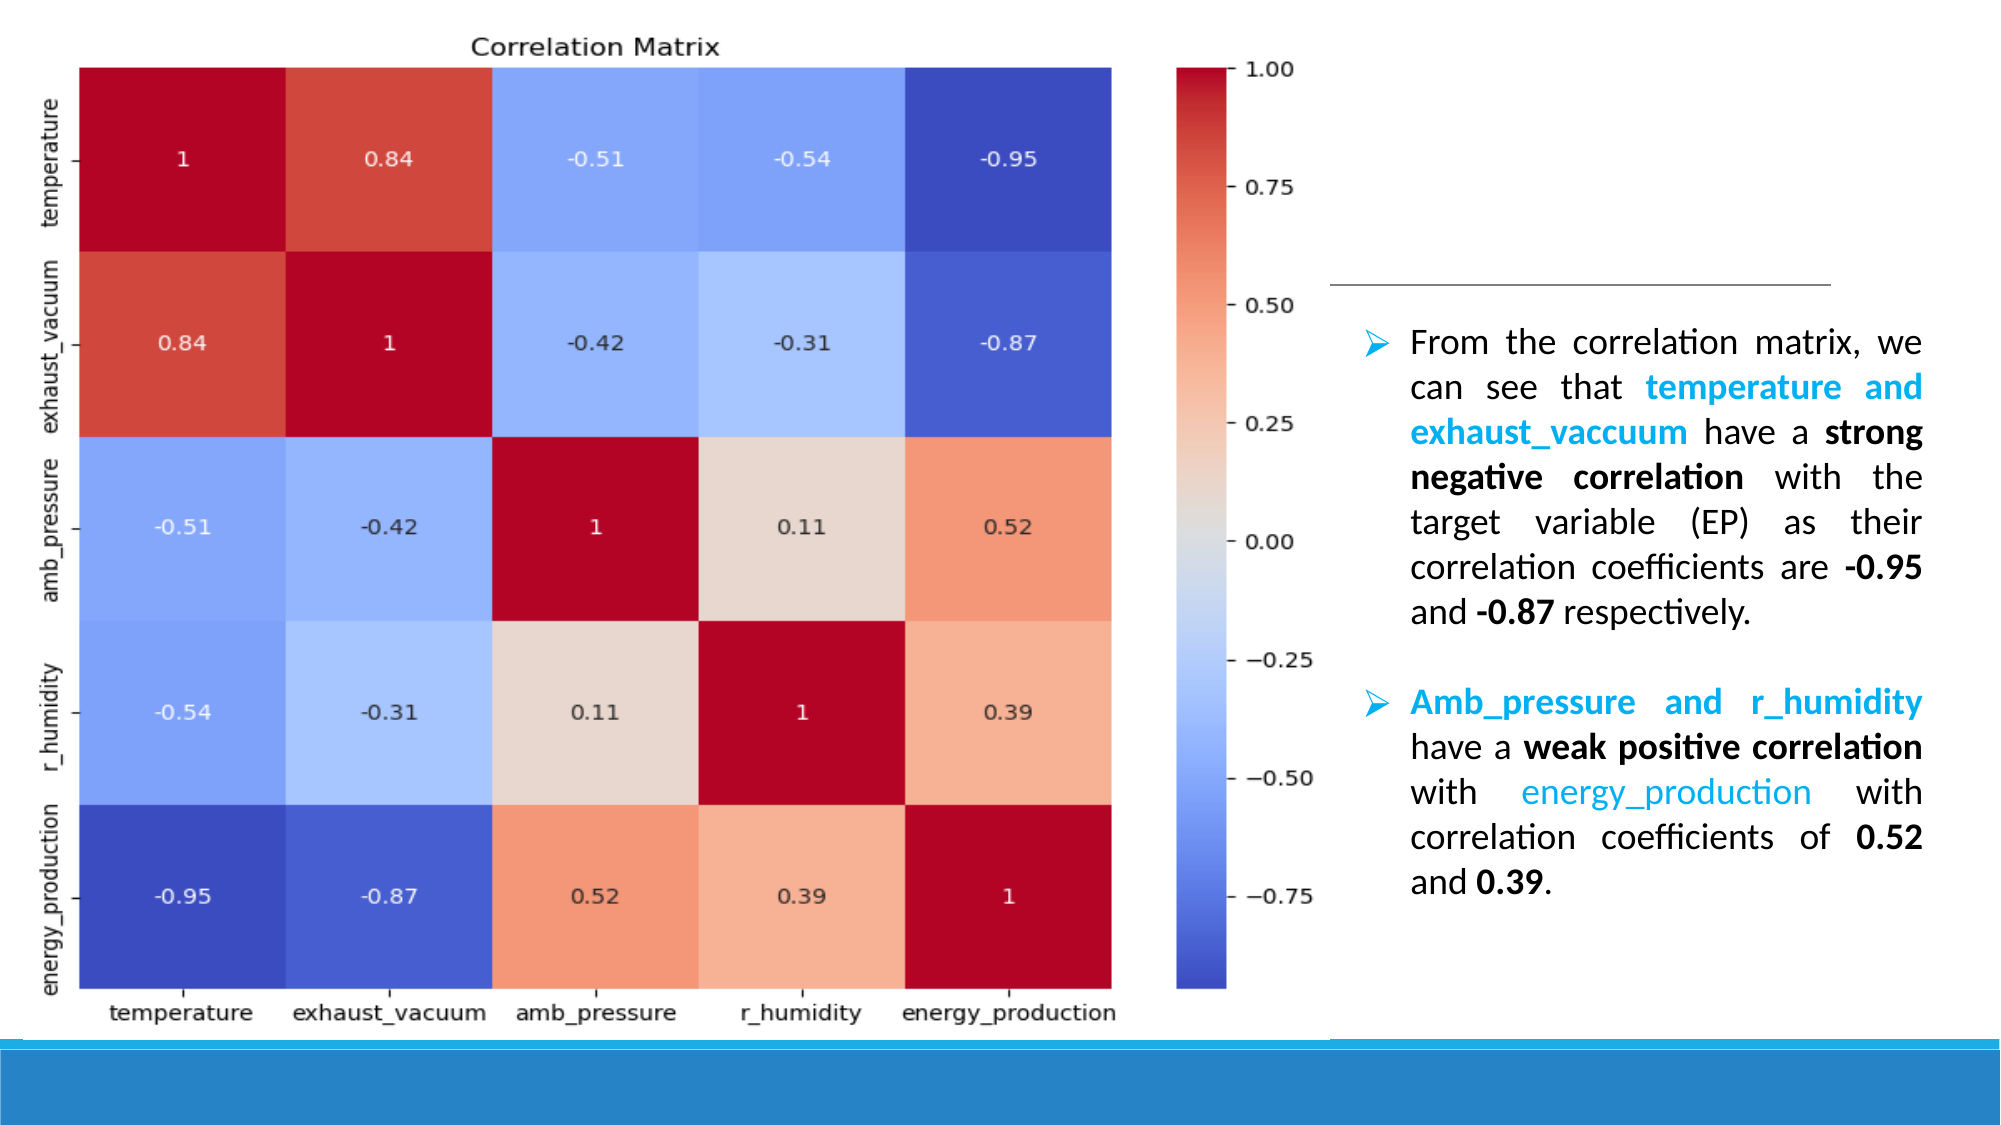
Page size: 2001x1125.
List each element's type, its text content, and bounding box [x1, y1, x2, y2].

text_box From the correlation matrix, we can see that temperature and exhaust_vaccuum have a strong negative correlation with the target variable (EP) as their correlation coefficients are -0.95 and -0.87 respectively. Amb_pressure and r_humidity have a weak positive correlation with energy_production with correlation coefficients of 0.52 and 0.39. [1348, 309, 1939, 910]
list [23, 22, 1330, 1040]
